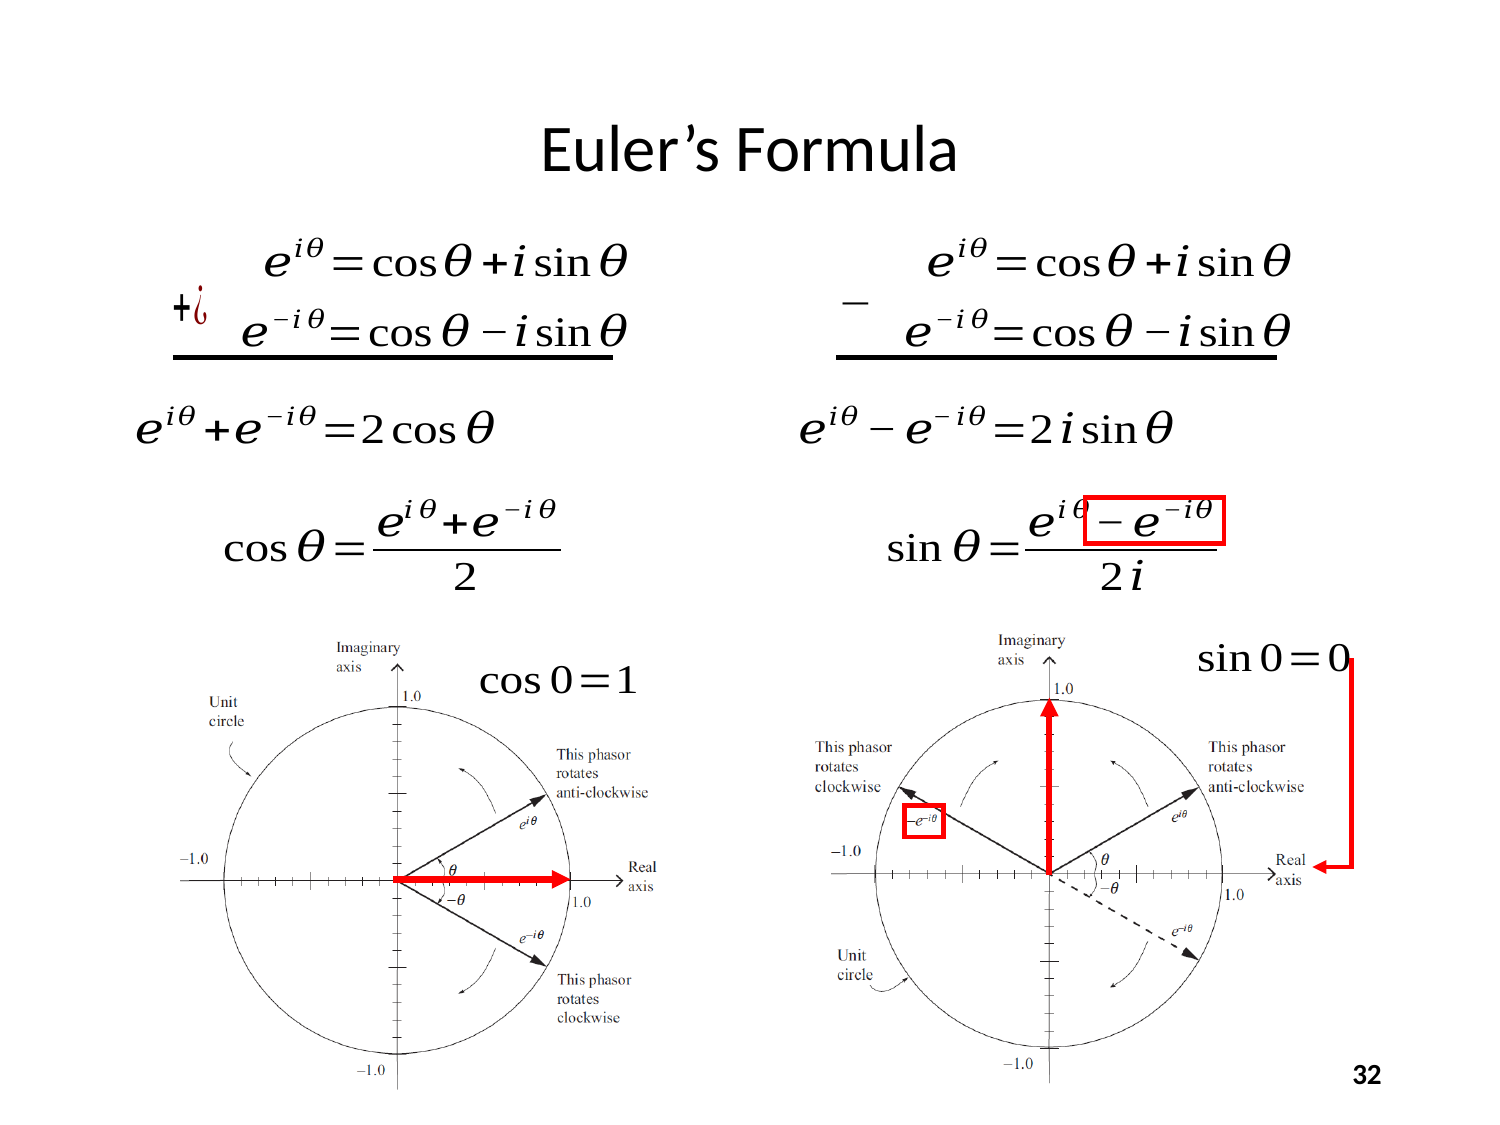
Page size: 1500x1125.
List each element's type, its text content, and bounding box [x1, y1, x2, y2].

slide_number 32 [1059, 1042, 1397, 1103]
picture [798, 619, 1326, 1095]
picture [154, 625, 683, 1101]
text_box [1084, 496, 1225, 545]
title Euler’s Formula [103, 59, 1397, 241]
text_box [1312, 658, 1352, 868]
